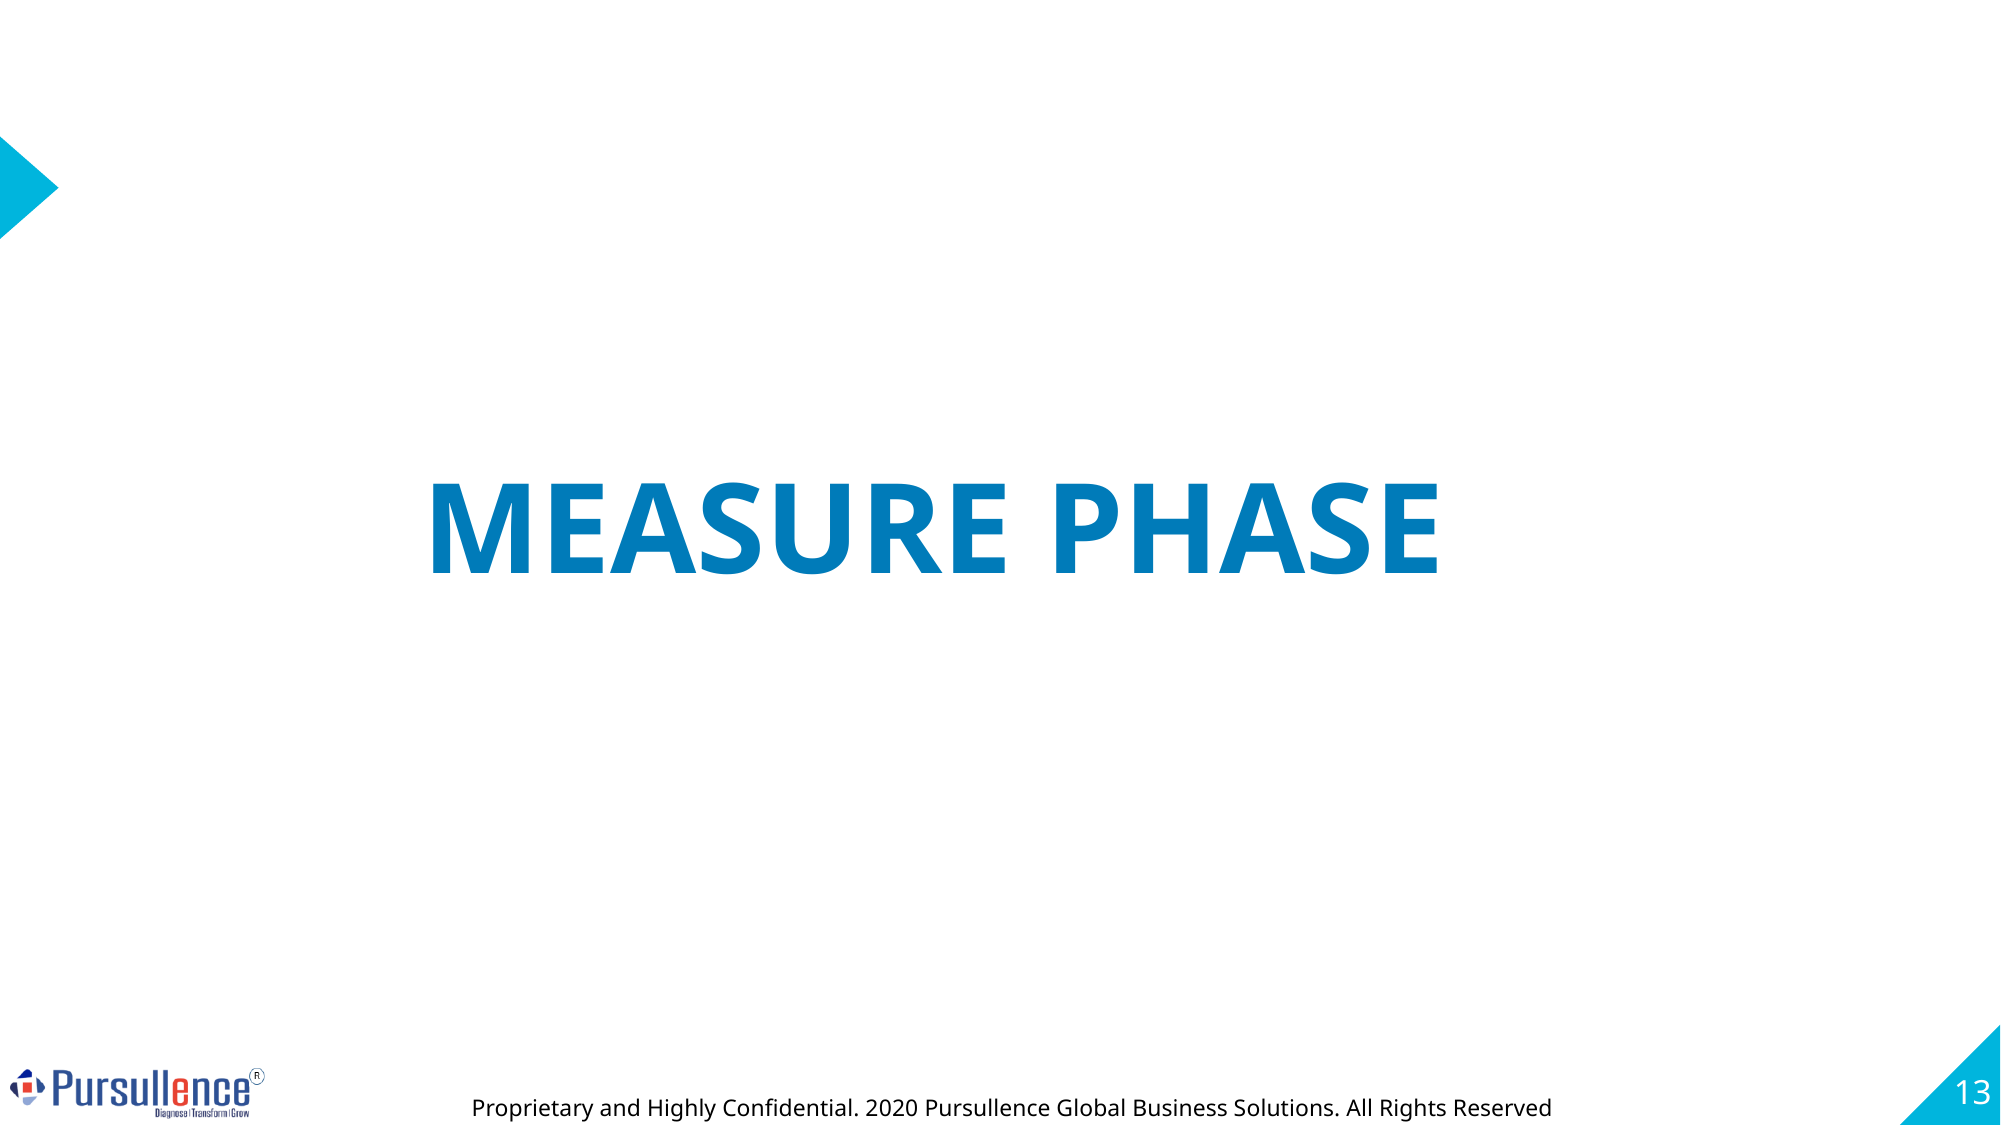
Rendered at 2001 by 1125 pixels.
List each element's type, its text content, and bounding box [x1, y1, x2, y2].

text_box Proprietary and Highly Confidential. 2020 Pursullence Global Business Solutions. All Rights Reserved [456, 1085, 1734, 1125]
title MEASURE PHASE [316, 456, 1551, 619]
picture [0, 1061, 265, 1122]
slide_number 13 [1891, 1014, 1992, 1117]
